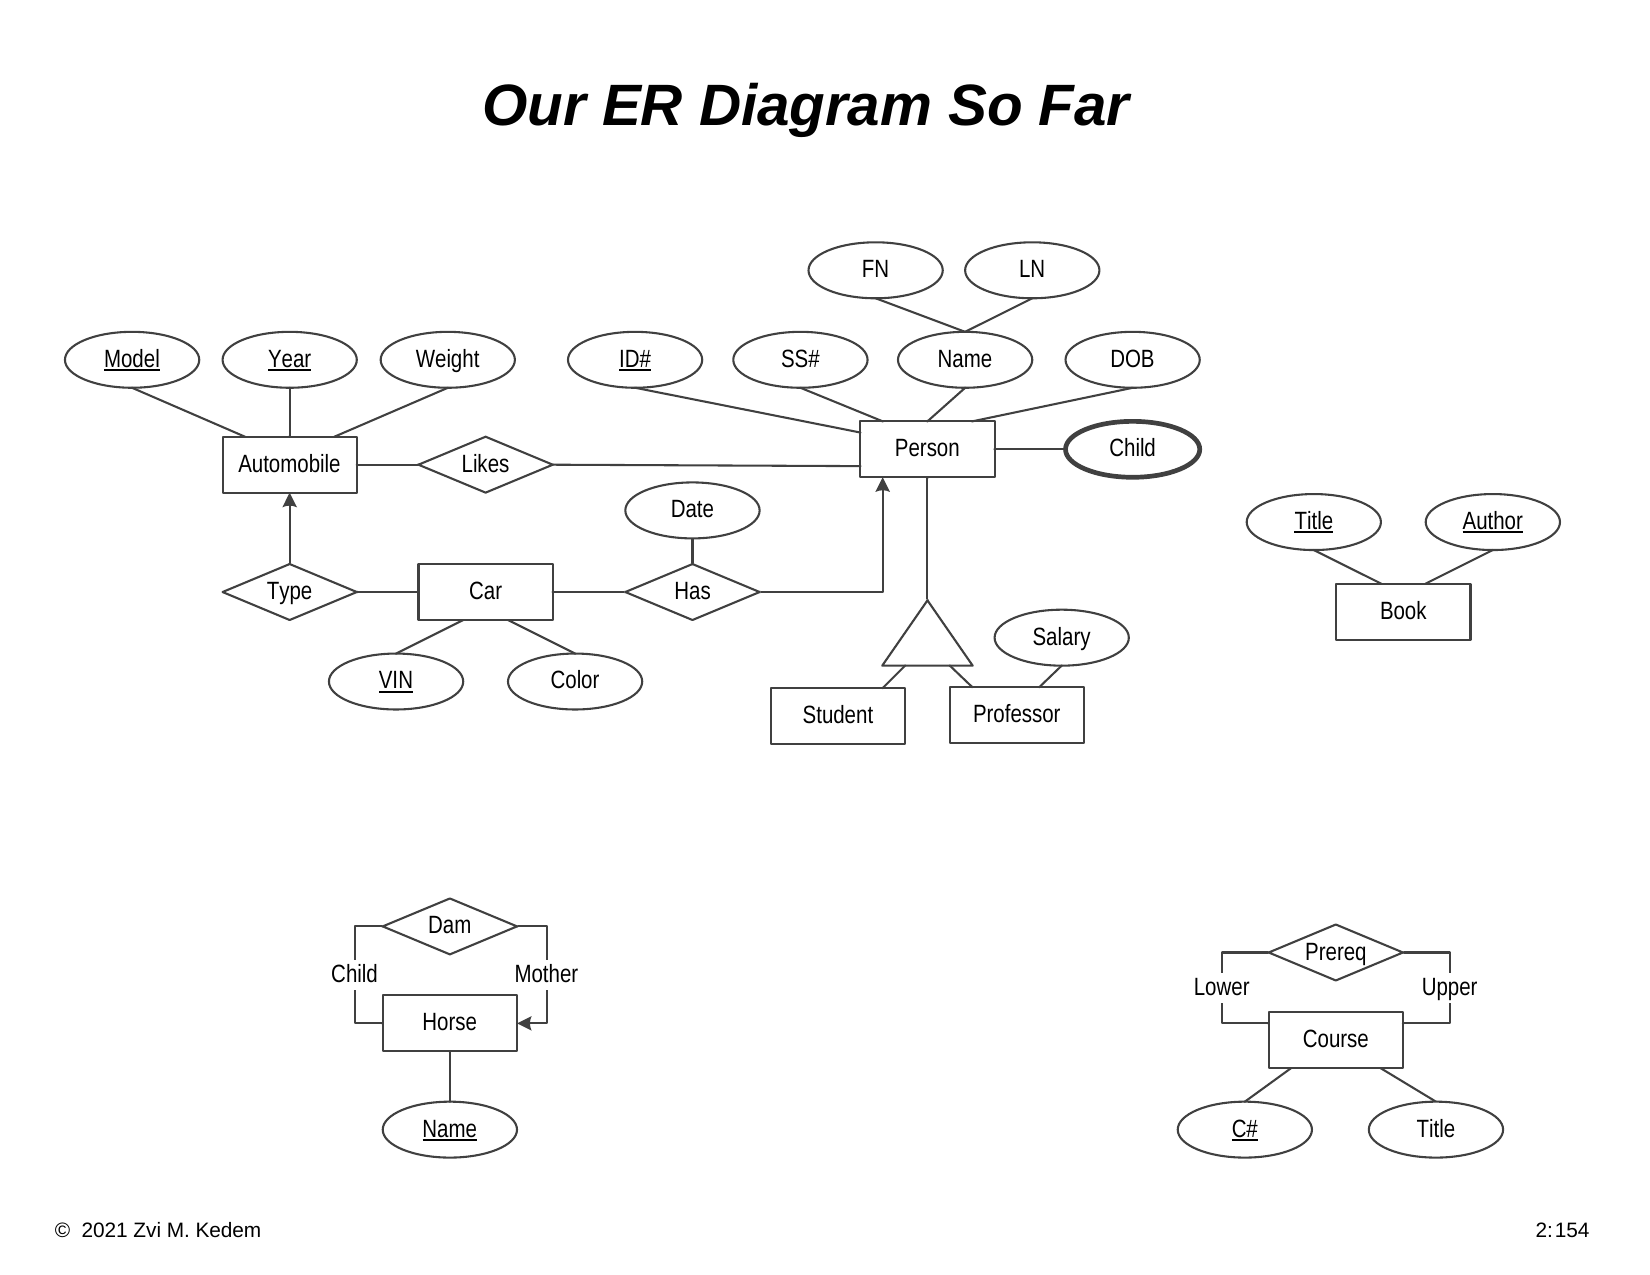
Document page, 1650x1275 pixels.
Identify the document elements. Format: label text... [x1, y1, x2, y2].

title Our ER Diagram So Far [111, 36, 1501, 176]
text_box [61, 238, 1564, 1162]
